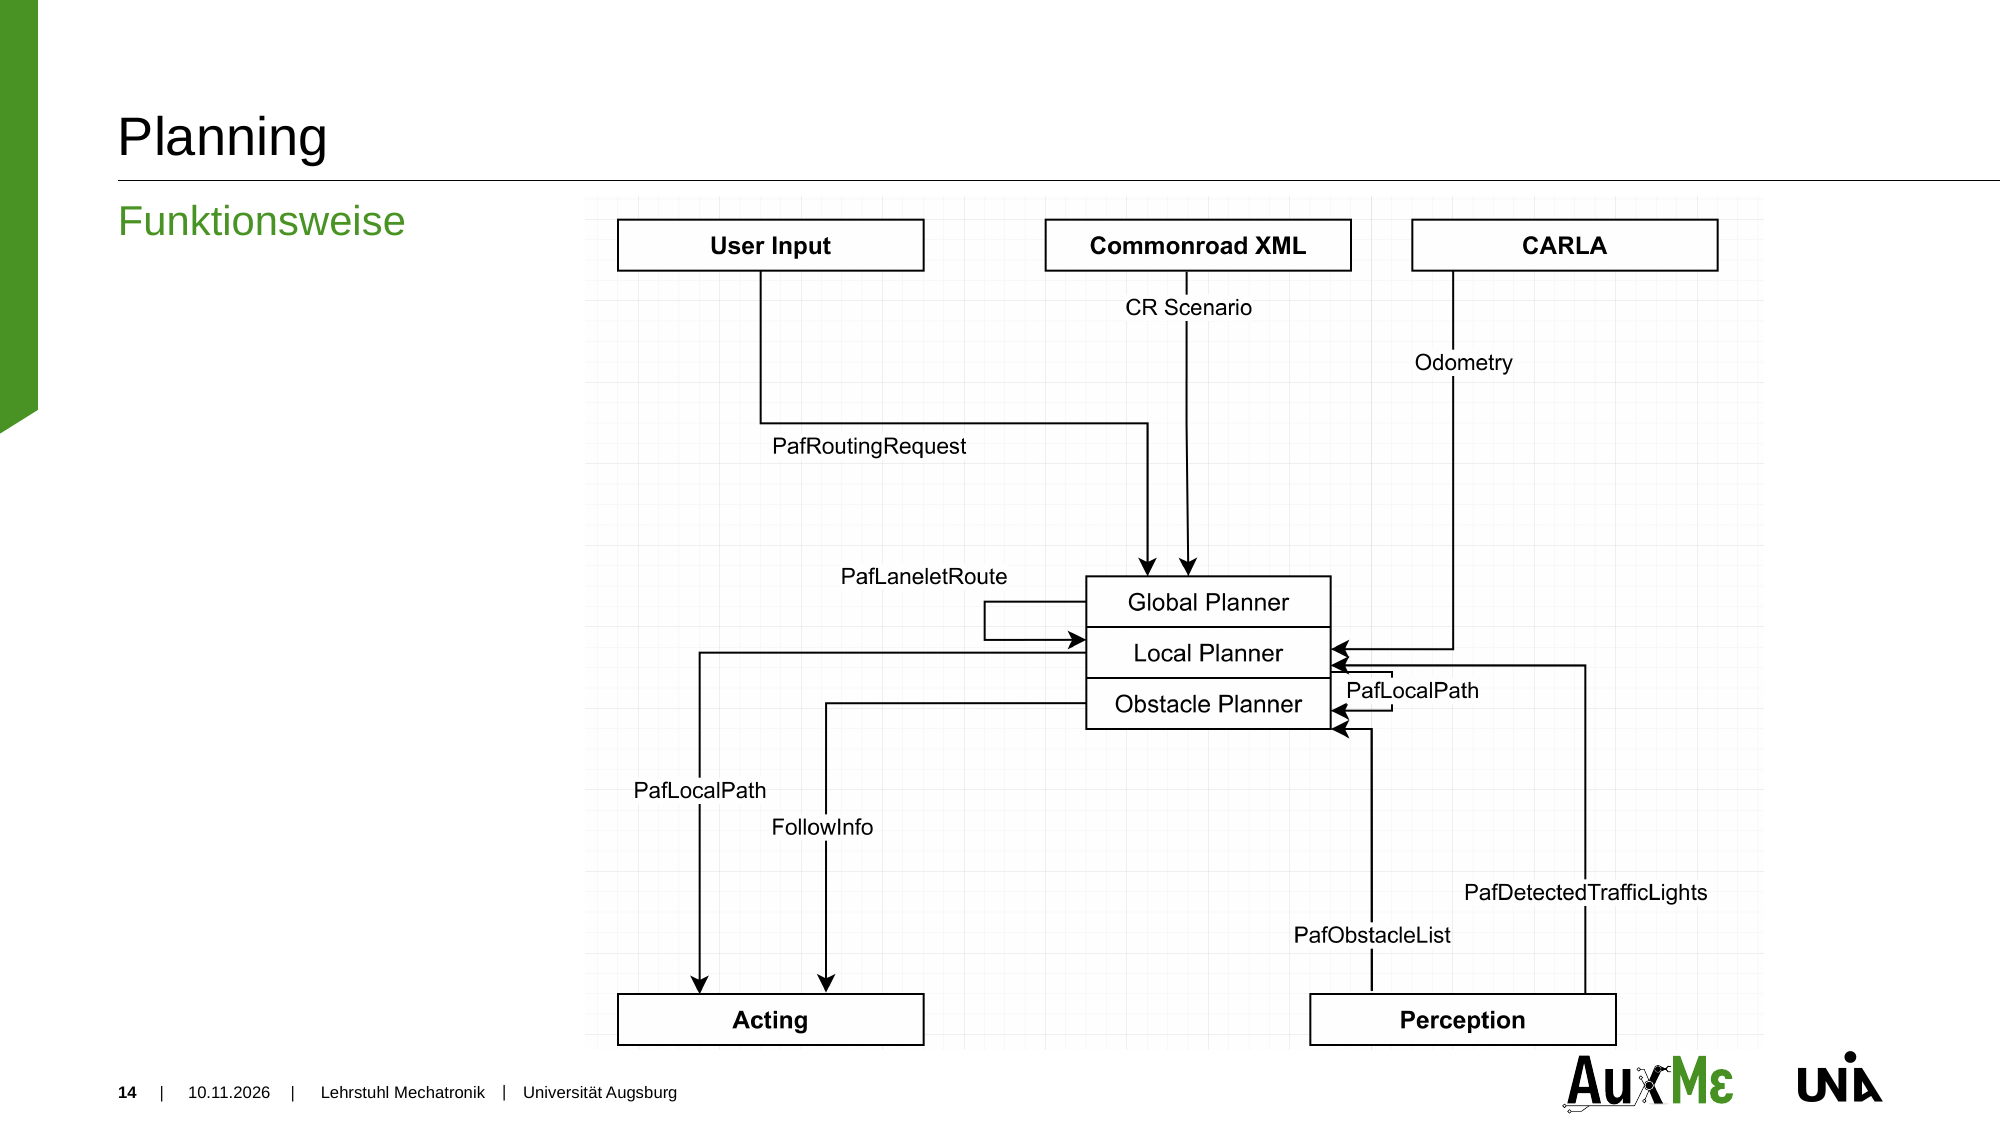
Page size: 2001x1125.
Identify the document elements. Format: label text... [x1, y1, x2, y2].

subtitle Funktionsweise [117, 193, 1882, 254]
slide_number 14 [118, 1066, 171, 1102]
title Planning [117, 0, 1882, 167]
picture [1798, 1051, 1883, 1102]
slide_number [188, 1066, 285, 1102]
picture [585, 196, 1764, 1050]
footer Lehrstuhl Mechatronik Universität Augsburg [301, 1066, 1490, 1102]
